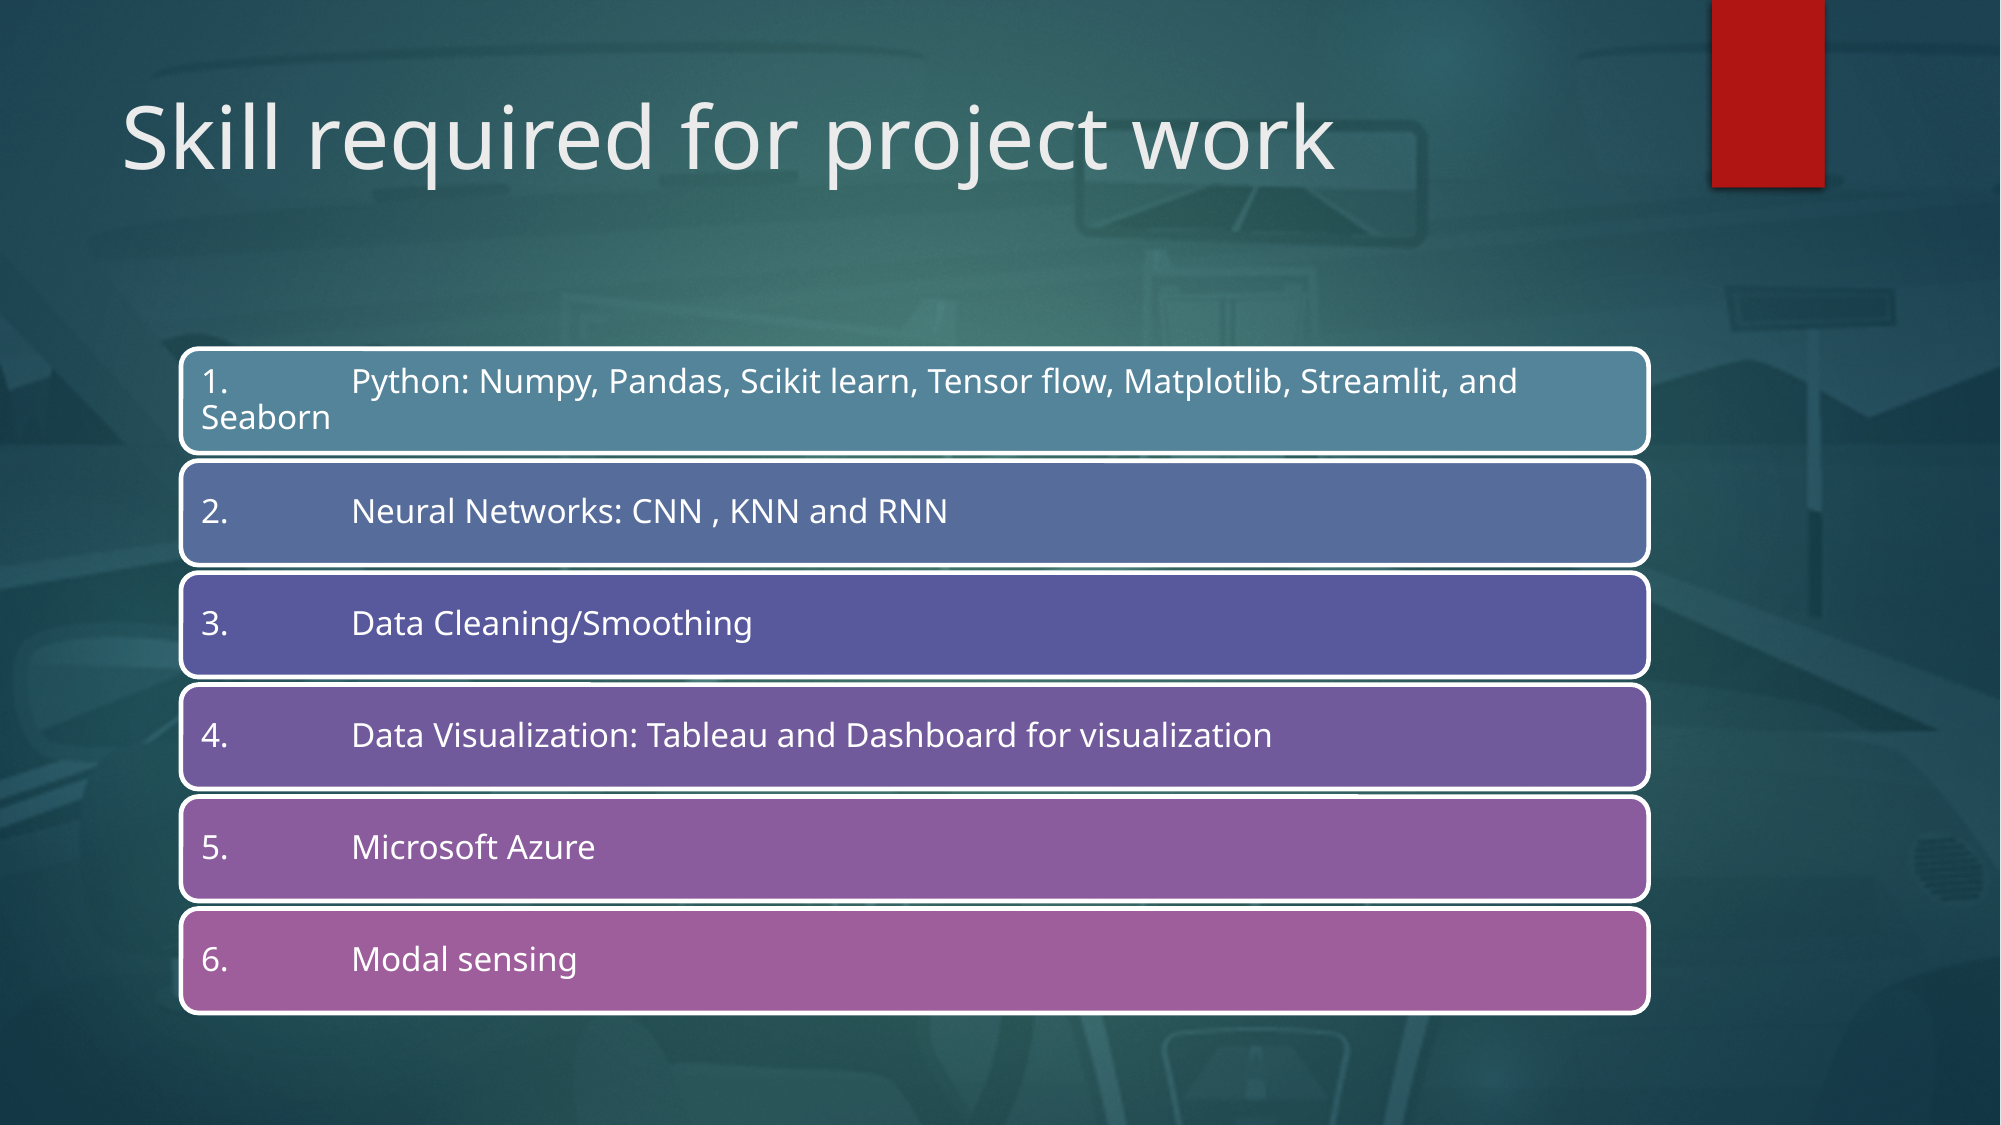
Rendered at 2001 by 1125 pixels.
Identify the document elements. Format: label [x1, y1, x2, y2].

list [180, 336, 1649, 1026]
picture [0, 0, 2000, 1125]
